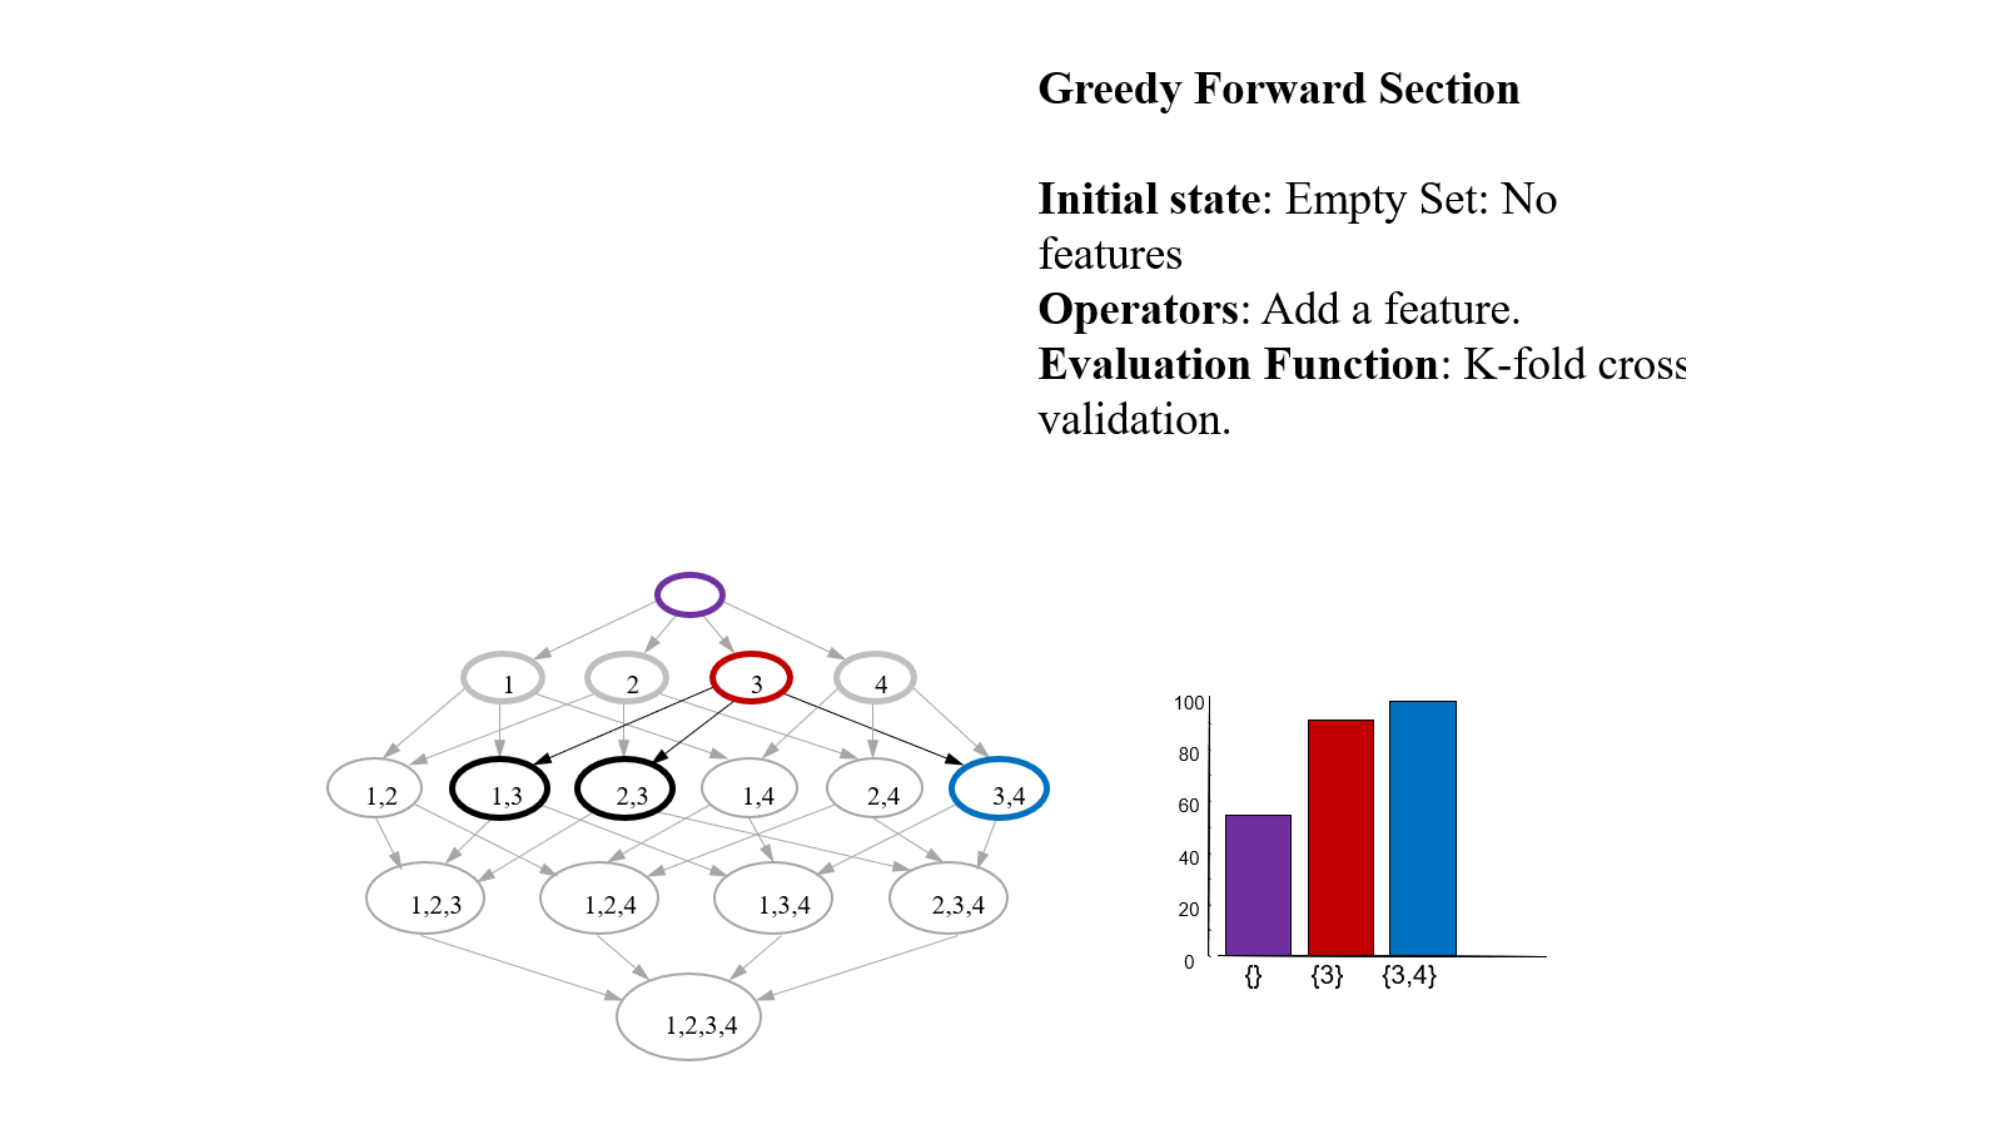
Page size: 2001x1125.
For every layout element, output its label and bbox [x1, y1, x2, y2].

picture [314, 56, 1686, 1069]
